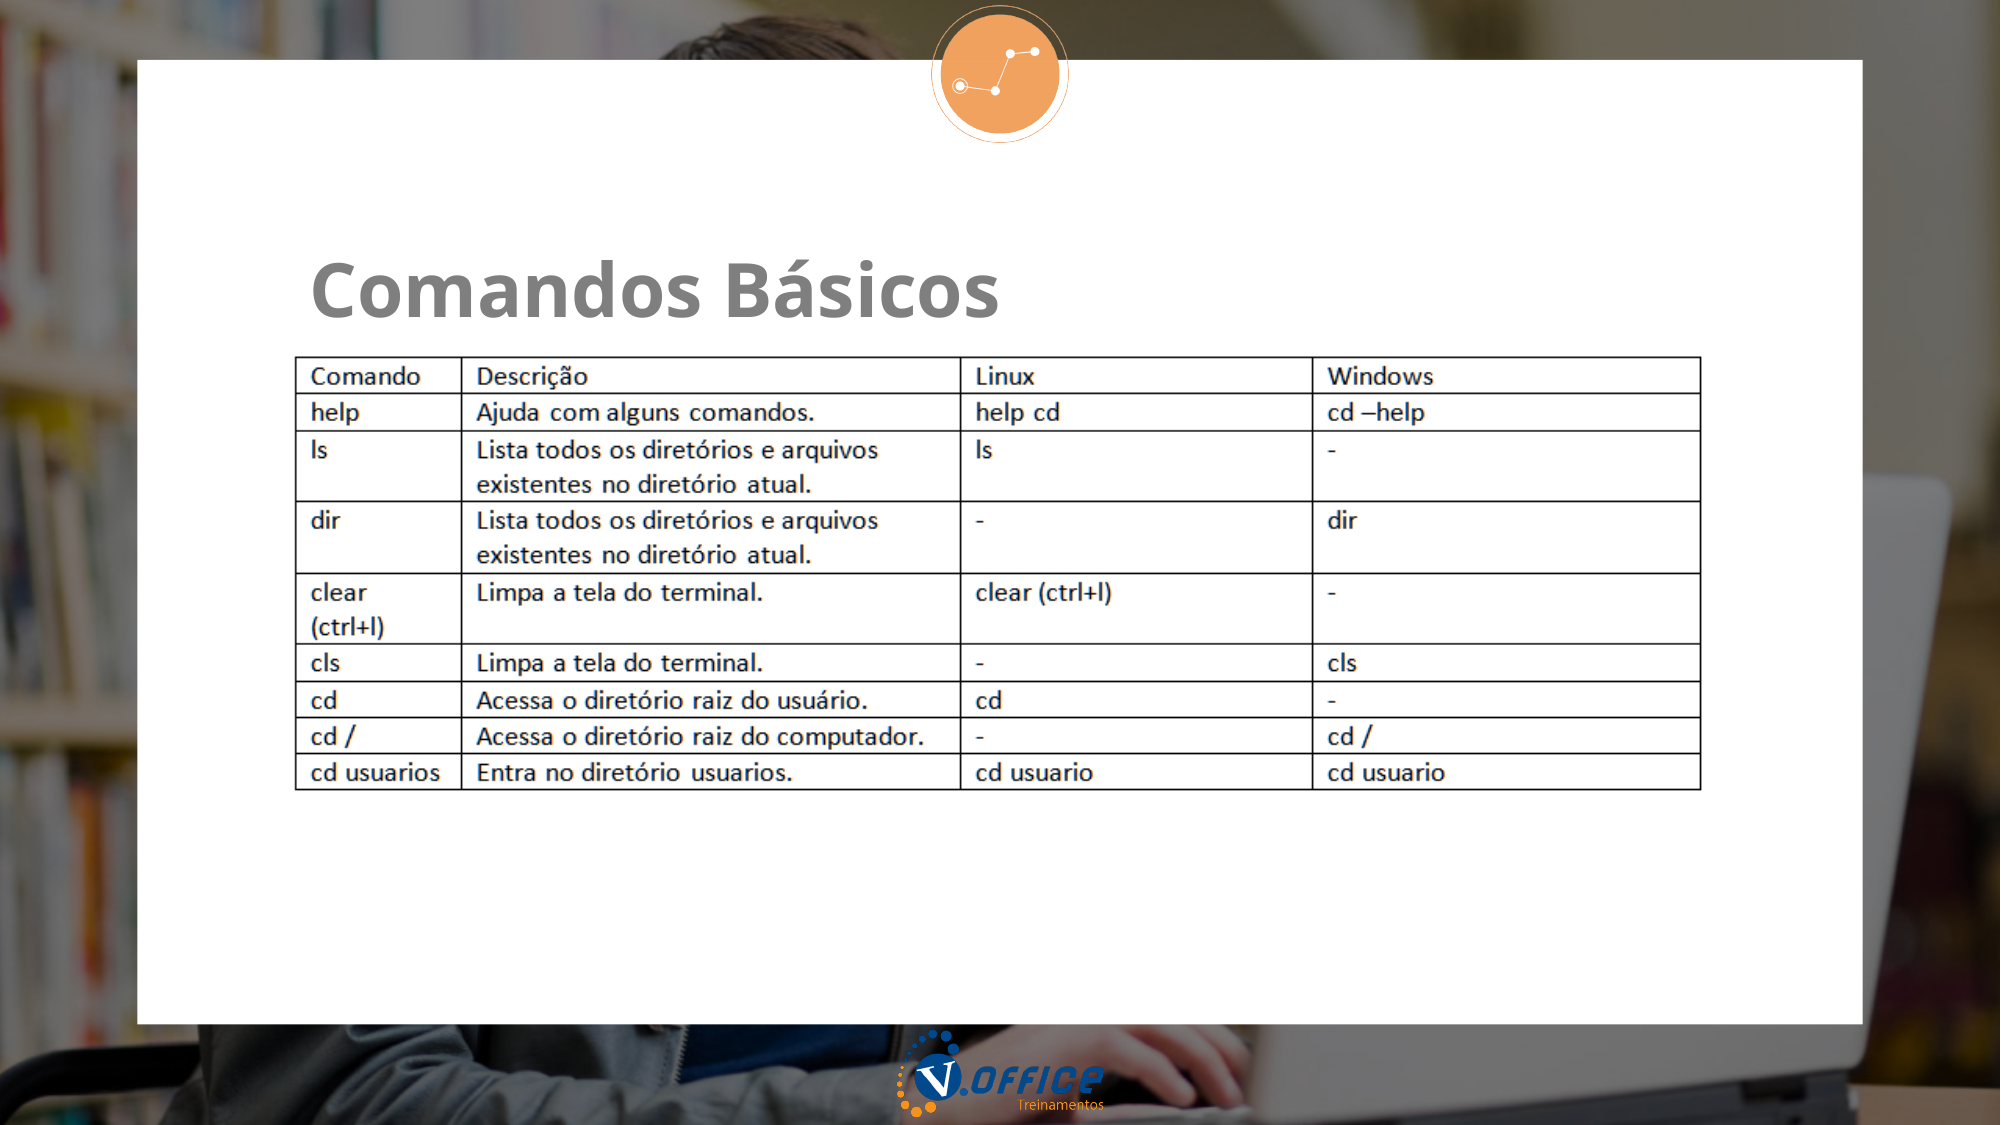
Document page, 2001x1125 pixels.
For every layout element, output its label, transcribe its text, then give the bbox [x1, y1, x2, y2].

picture [0, 0, 2000, 1125]
title Comandos Básicos [294, 184, 1706, 348]
